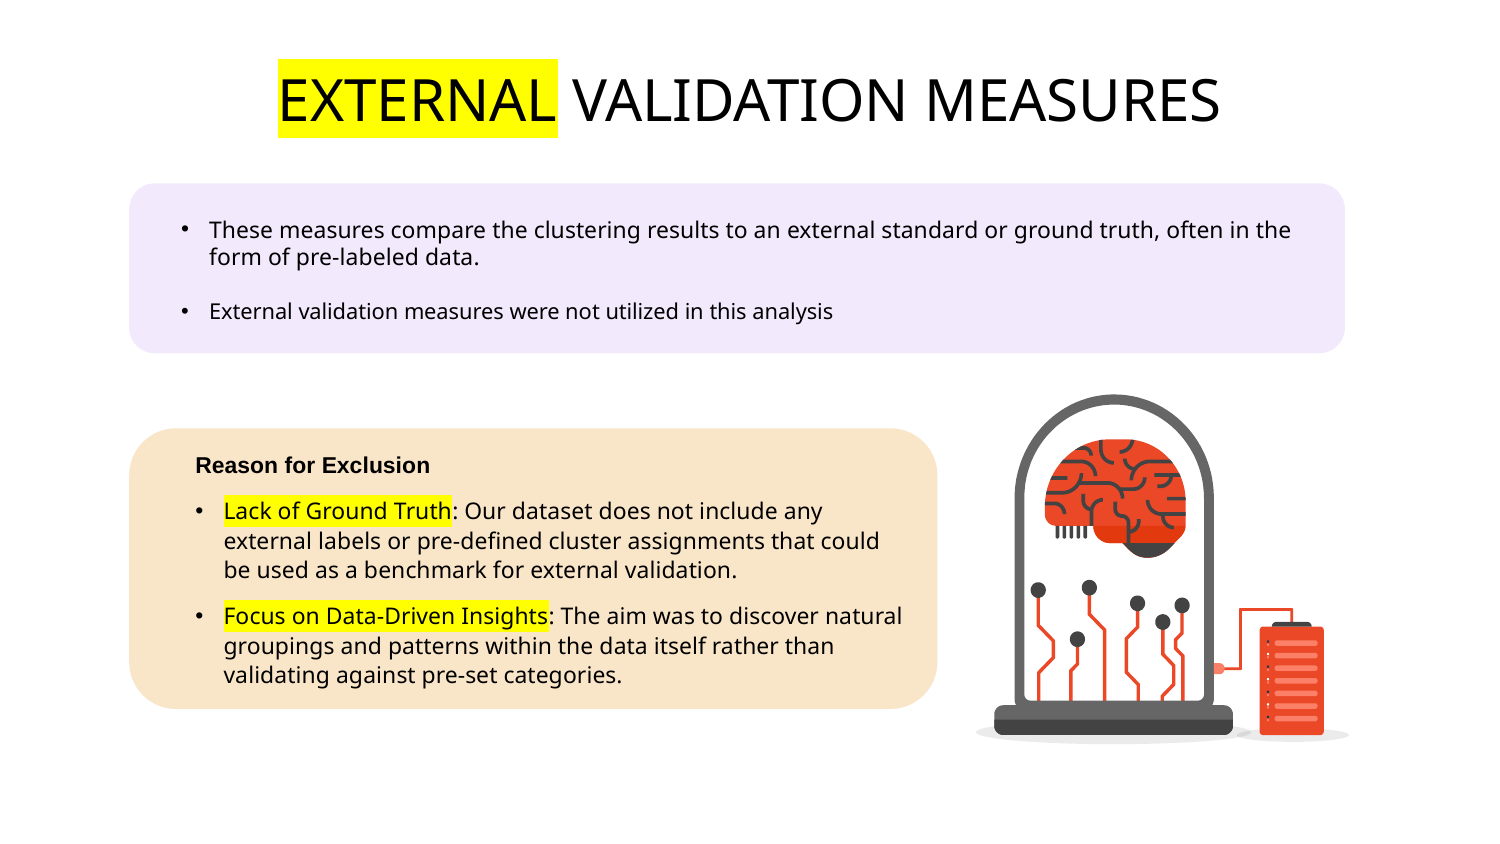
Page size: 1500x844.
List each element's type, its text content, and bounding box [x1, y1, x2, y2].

text_box Reason for Exclusion Lack of Ground Truth: Our dataset does not include any external labels or pre-defined cluster assignments that could be used as a benchmark for external validation. Focus on Data-Driven Insights: The aim was to discover natural groupings and patterns within the data itself rather than validating against pre-set categories. [129, 428, 938, 709]
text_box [128, 183, 1357, 354]
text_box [975, 394, 1350, 745]
title EXTERNAL VALIDATION MEASURES [75, 67, 1425, 129]
